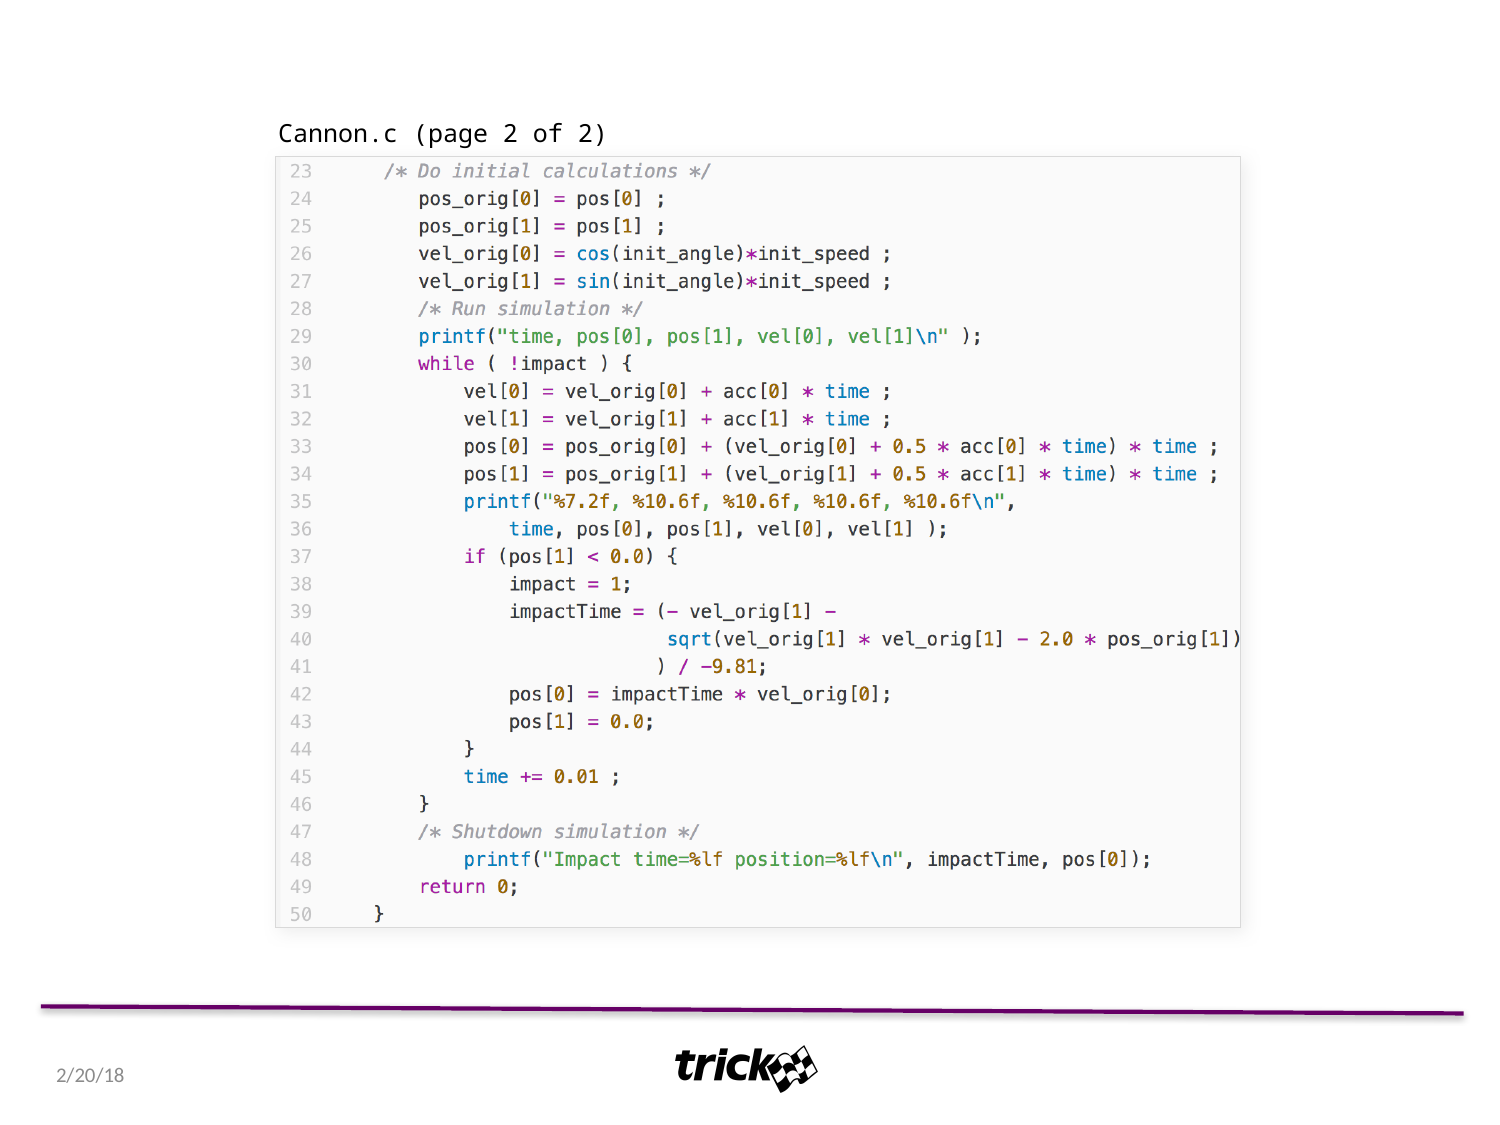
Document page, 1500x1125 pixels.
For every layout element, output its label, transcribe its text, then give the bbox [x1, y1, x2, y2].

text_box Cannon.c (page 2 of 2) [263, 110, 623, 155]
picture [275, 156, 1242, 929]
picture [675, 1045, 818, 1093]
